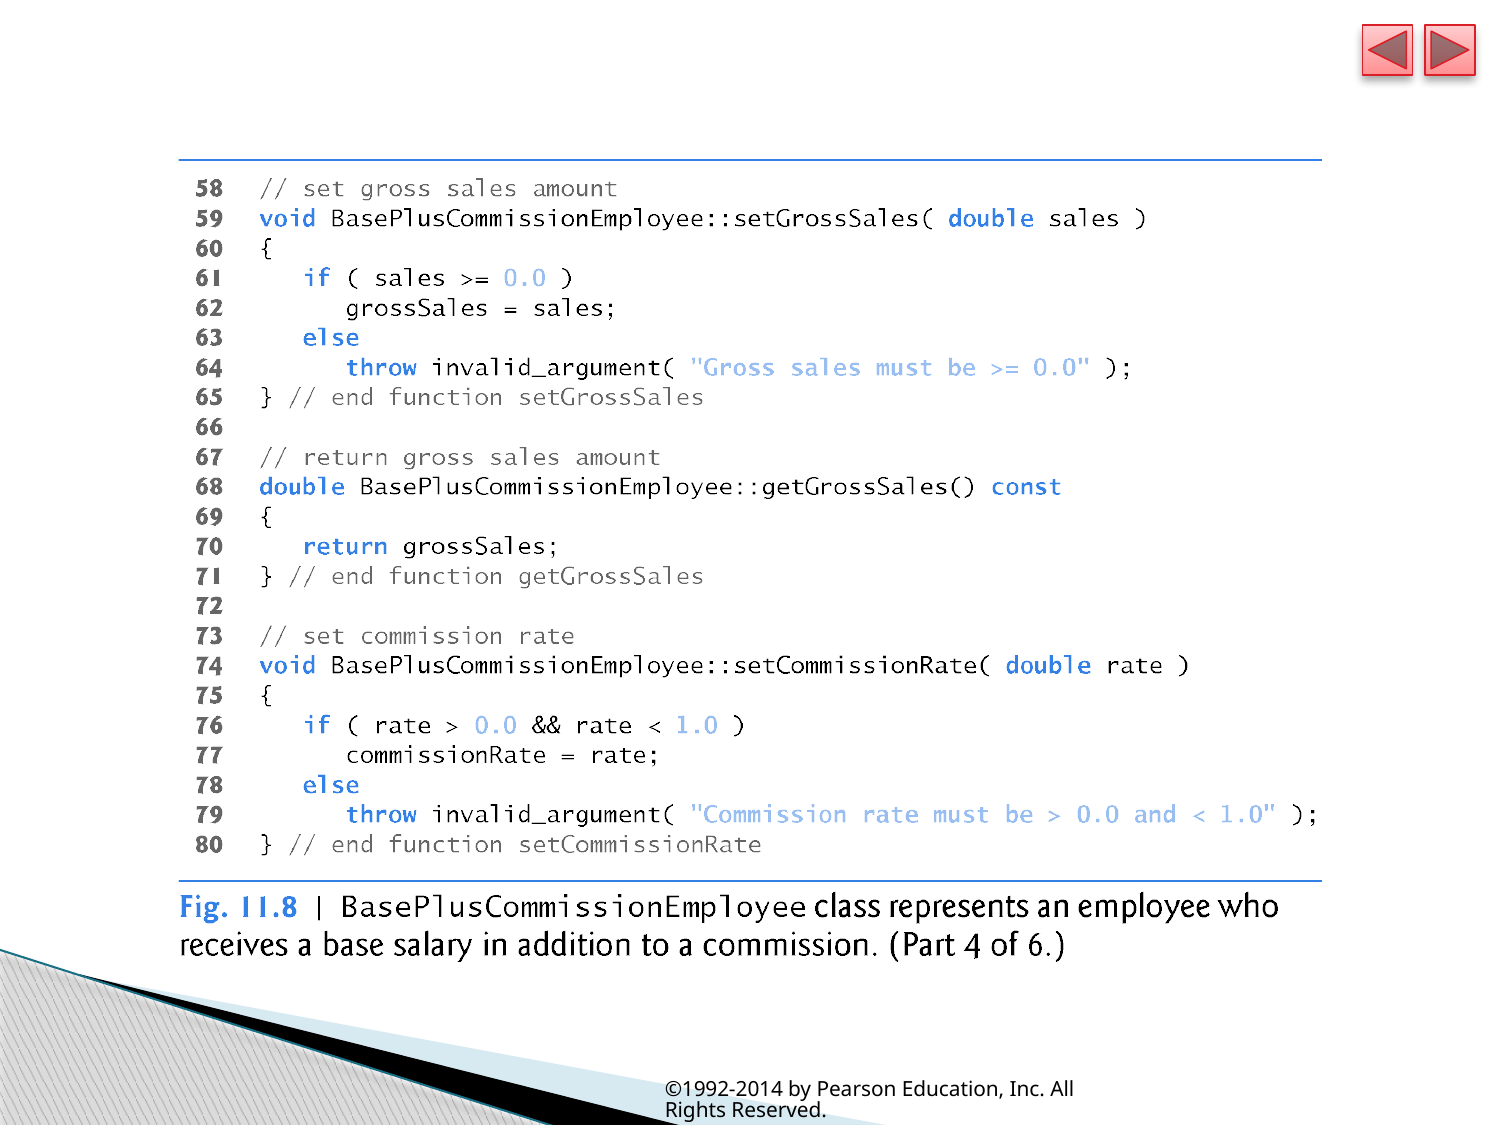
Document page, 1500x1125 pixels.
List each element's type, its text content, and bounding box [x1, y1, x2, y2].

picture [0, 106, 1500, 1018]
footer ©1992-2014 by Pearson Education, Inc. All Rights Reserved. [650, 1051, 1105, 1112]
